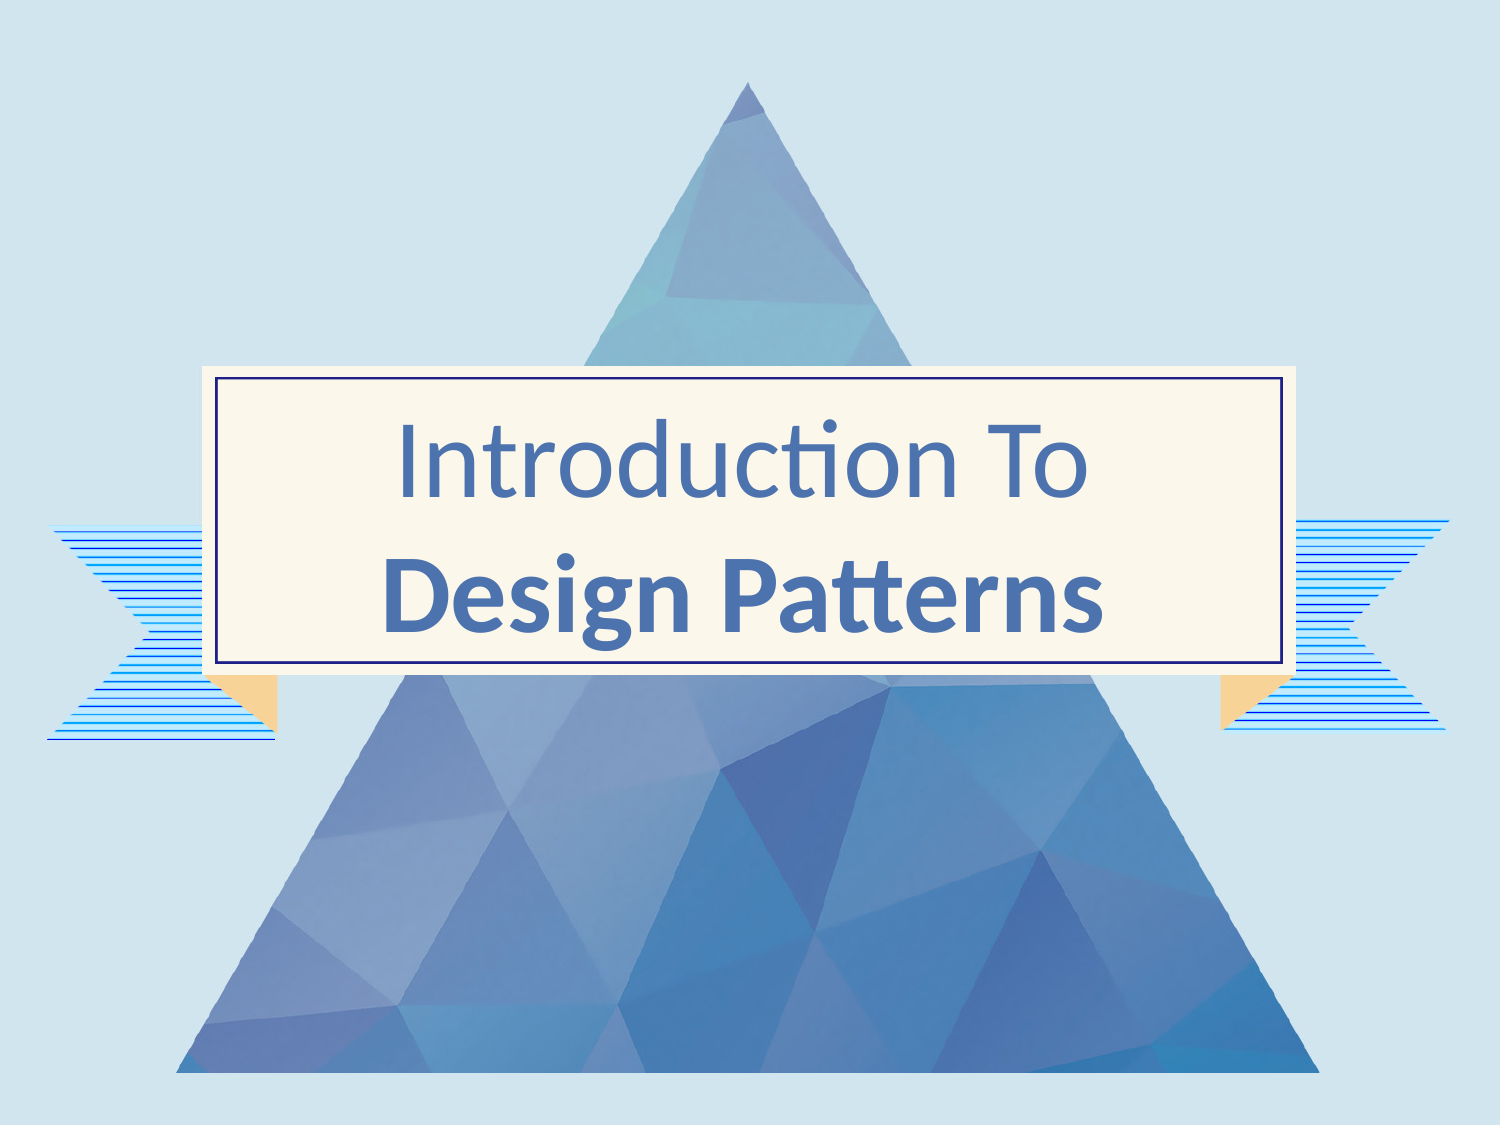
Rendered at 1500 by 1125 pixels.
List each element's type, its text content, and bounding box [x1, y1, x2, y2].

title Introduction To Design Patterns [264, 389, 1222, 650]
picture [0, 0, 1500, 1125]
